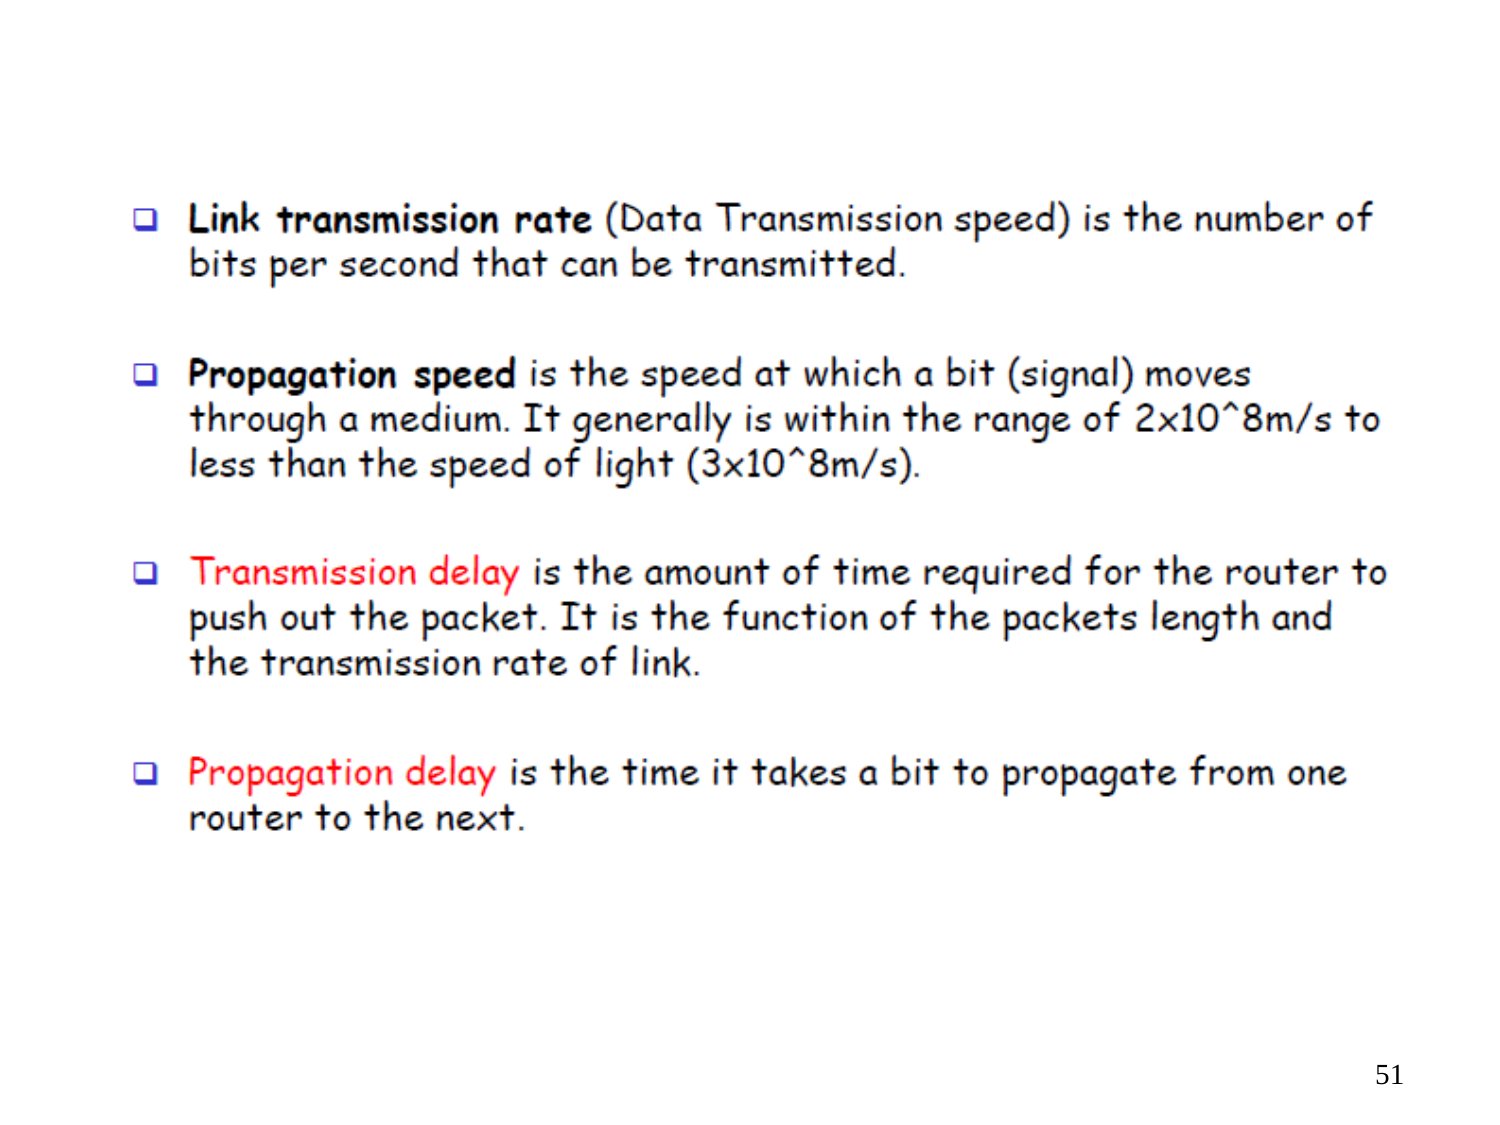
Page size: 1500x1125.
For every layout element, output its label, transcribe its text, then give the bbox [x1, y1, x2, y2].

text_box 51 [1317, 1048, 1420, 1124]
picture [80, 172, 1460, 915]
